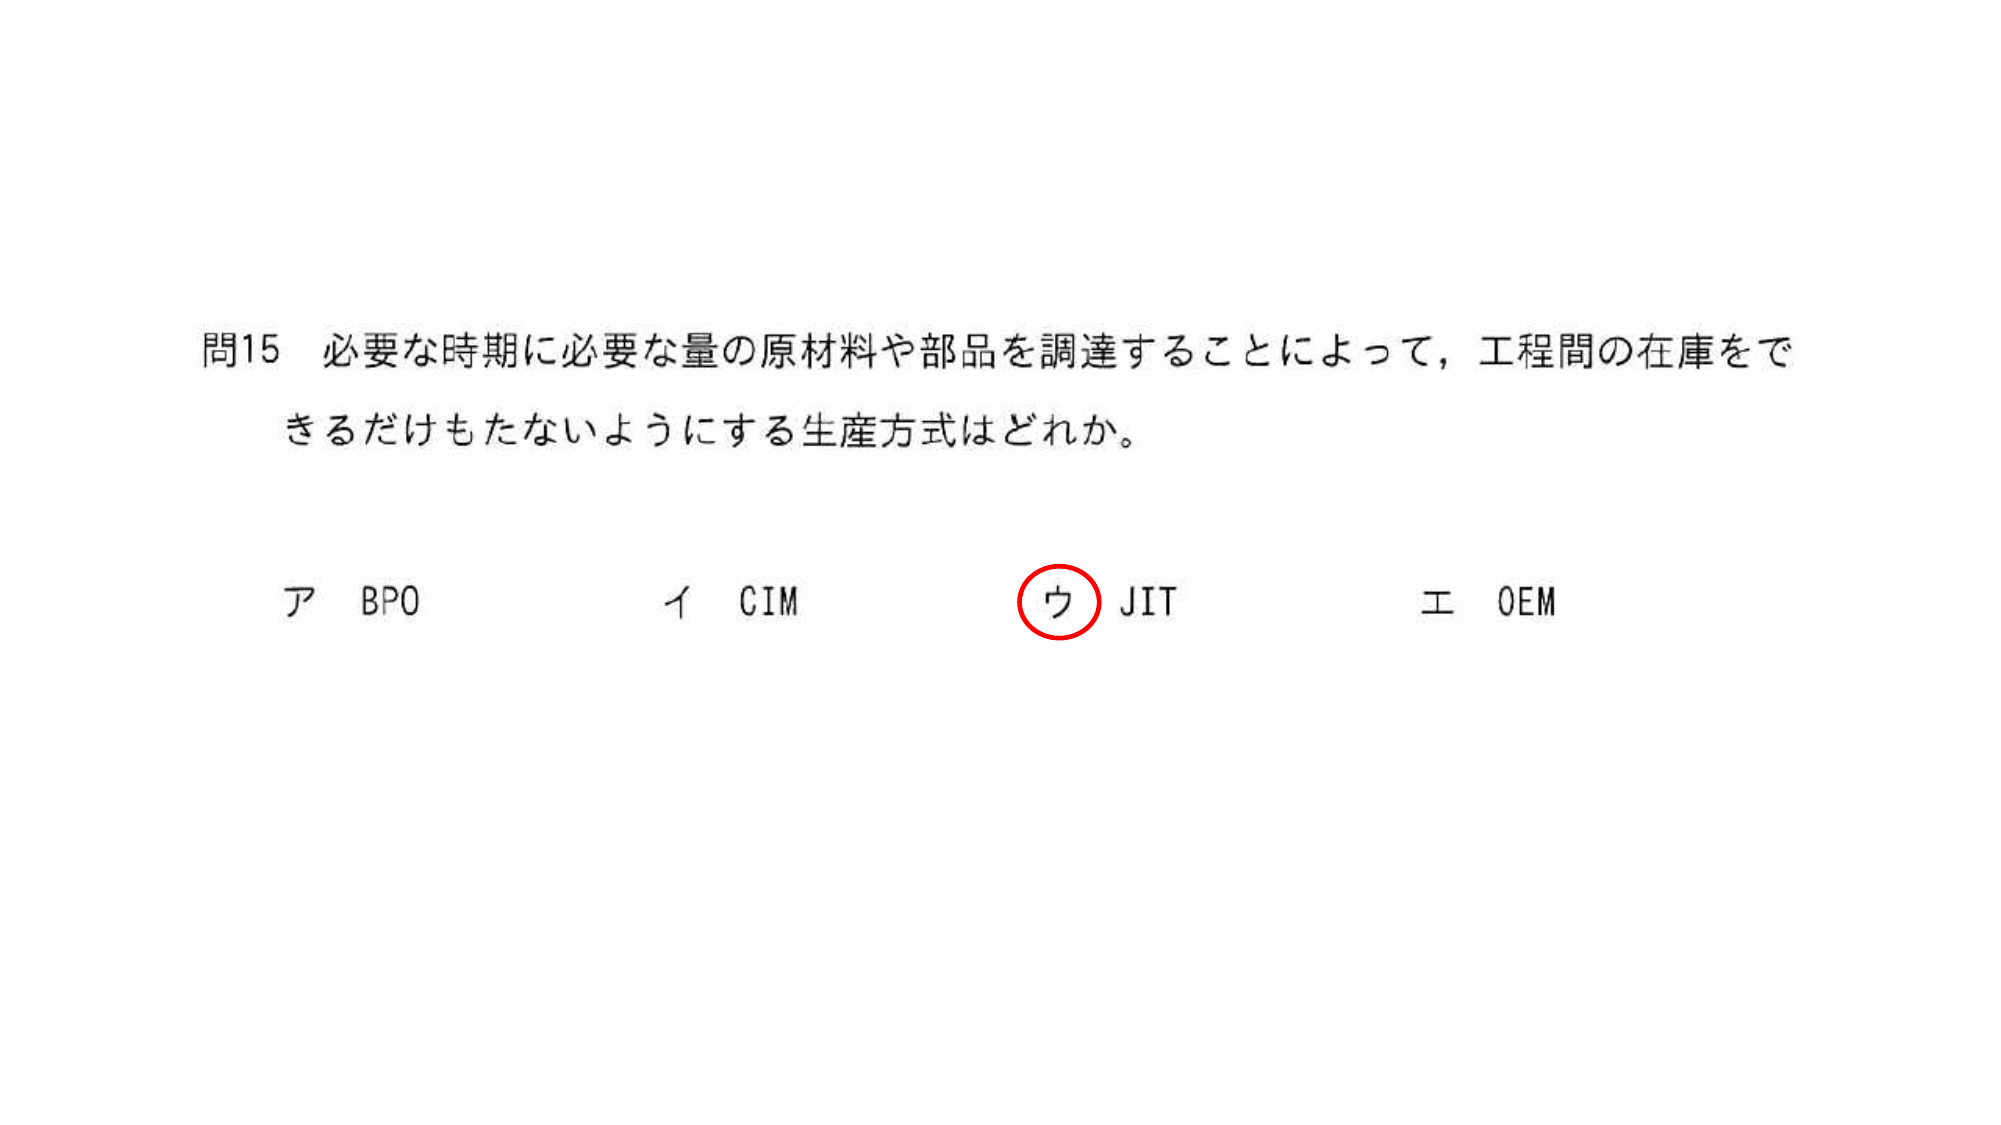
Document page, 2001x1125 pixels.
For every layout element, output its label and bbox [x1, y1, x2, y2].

picture [183, 305, 1817, 664]
